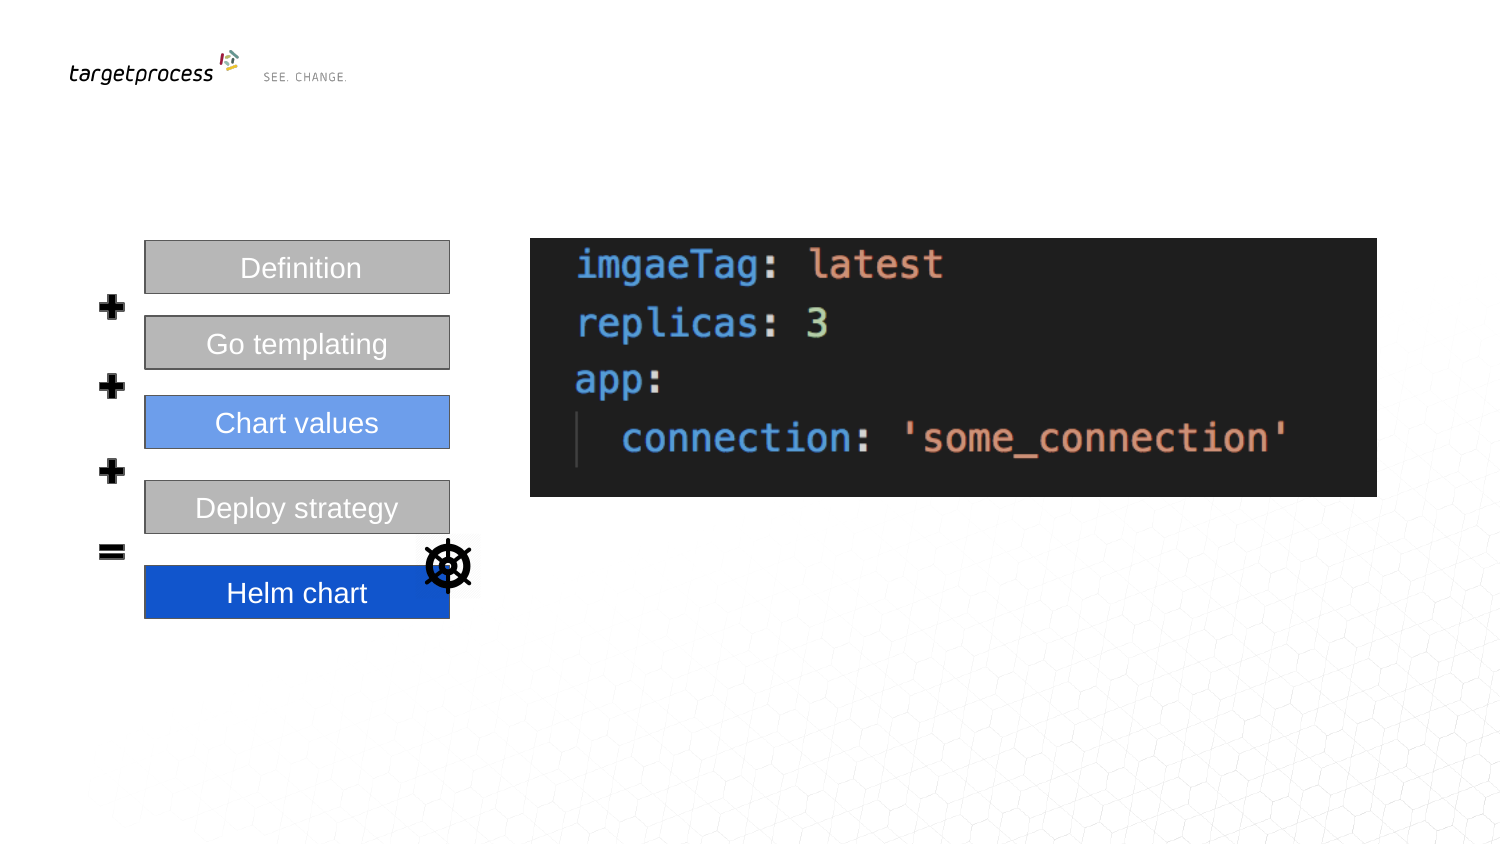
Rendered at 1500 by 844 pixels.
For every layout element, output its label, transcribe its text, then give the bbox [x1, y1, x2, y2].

text_box Definition [144, 240, 450, 294]
text_box Chart values [144, 395, 450, 449]
text_box [99, 294, 125, 320]
text_box [99, 373, 125, 399]
text_box Go templating [144, 316, 450, 370]
text_box [99, 458, 125, 484]
text_box Deploy strategy [144, 480, 450, 534]
text_box [99, 553, 125, 560]
text_box [99, 544, 125, 551]
picture [0, 0, 1500, 844]
text_box Helm chart [144, 565, 450, 619]
